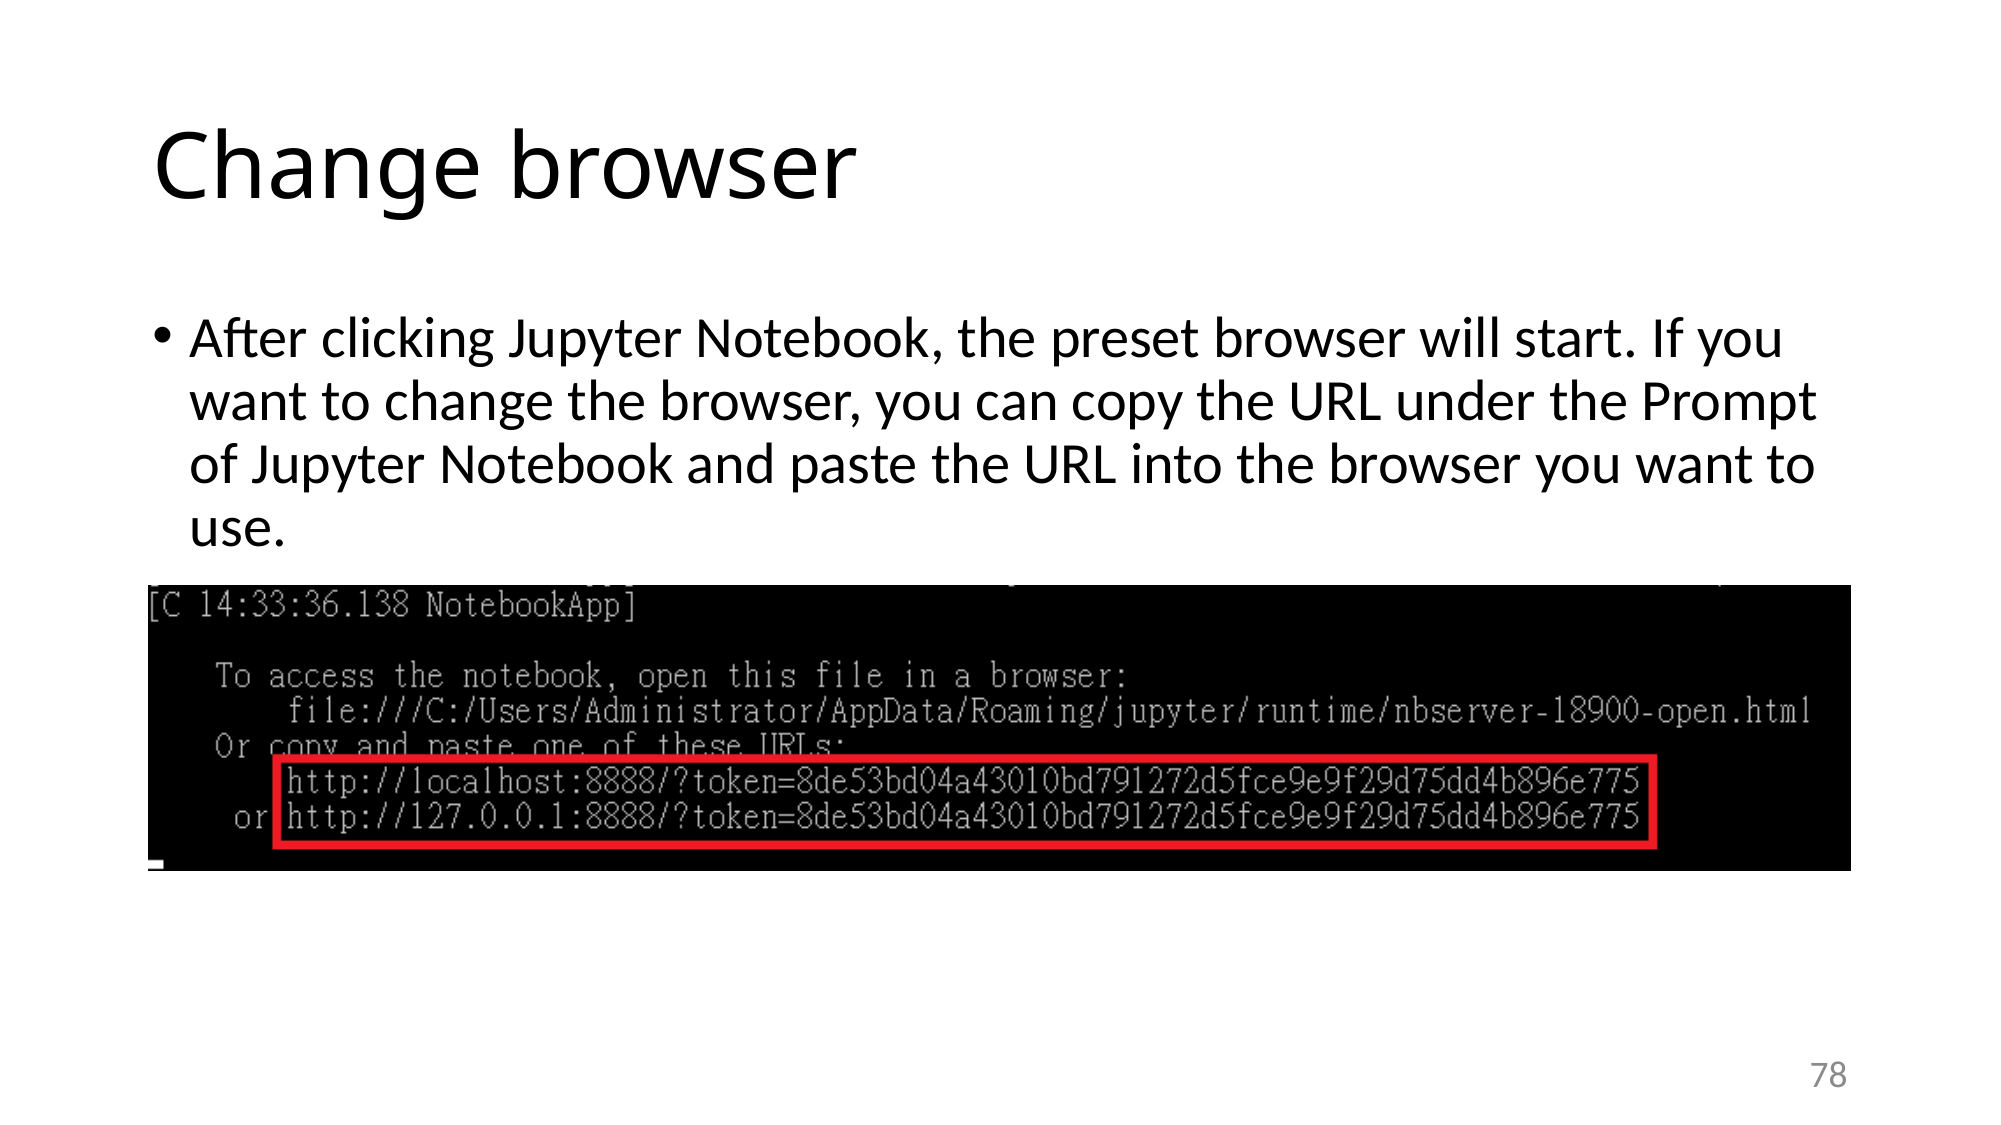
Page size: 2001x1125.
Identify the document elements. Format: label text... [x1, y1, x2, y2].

slide_number 78 [1412, 1042, 1863, 1103]
list After clicking Jupyter Notebook, the preset browser will start. If you want to change the browser, you can copy the URL under the Prompt of Jupyter Notebook and paste the URL into the browser you want to use. [137, 299, 1863, 1014]
title Change browser [137, 59, 1863, 278]
picture [148, 585, 1851, 871]
